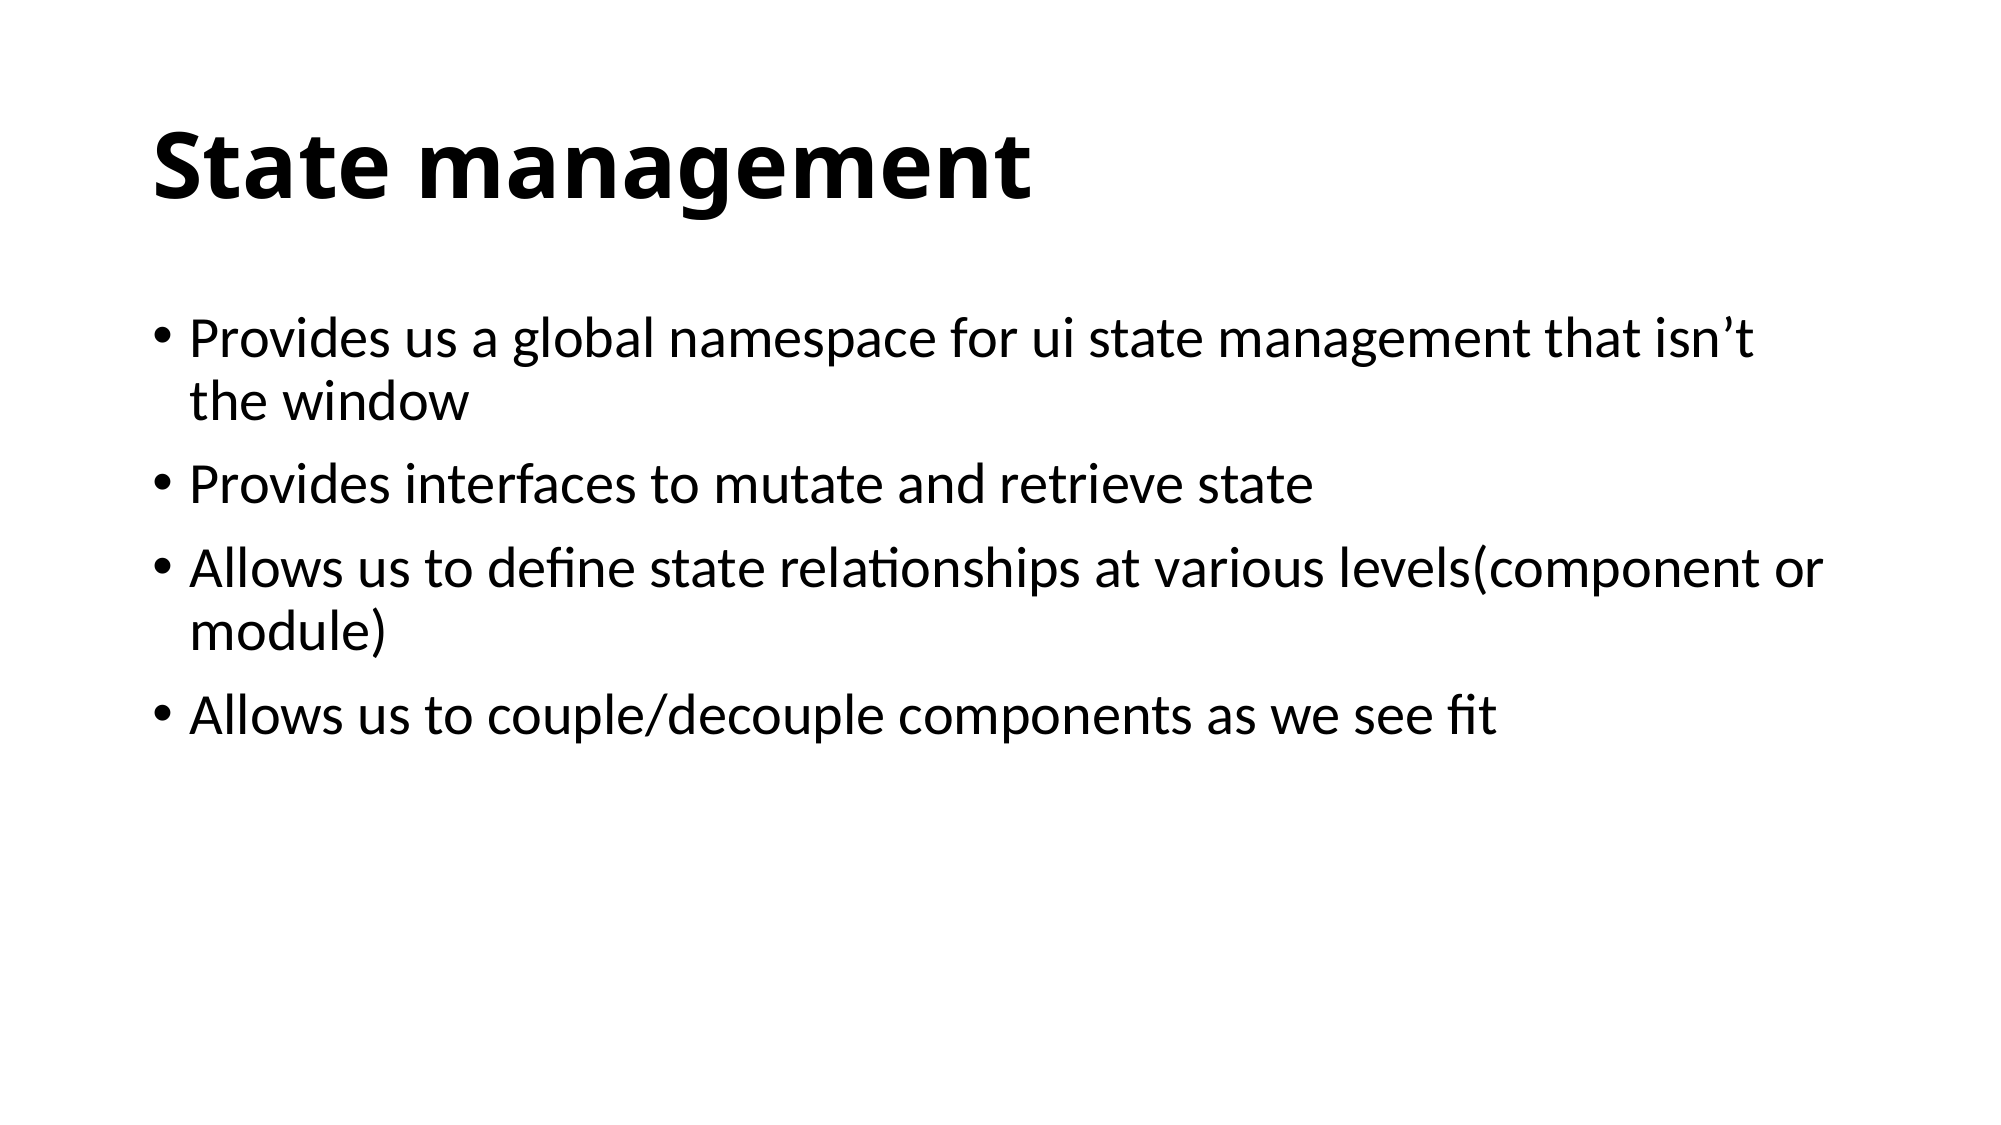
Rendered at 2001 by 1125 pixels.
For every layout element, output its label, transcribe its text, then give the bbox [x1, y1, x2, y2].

title State management [137, 59, 1863, 278]
list Provides us a global namespace for ui state management that isn’t the window Provides interfaces to mutate and retrieve state Allows us to define state relationships at various levels(component or module) Allows us to couple/decouple components as we see fit [137, 299, 1863, 782]
